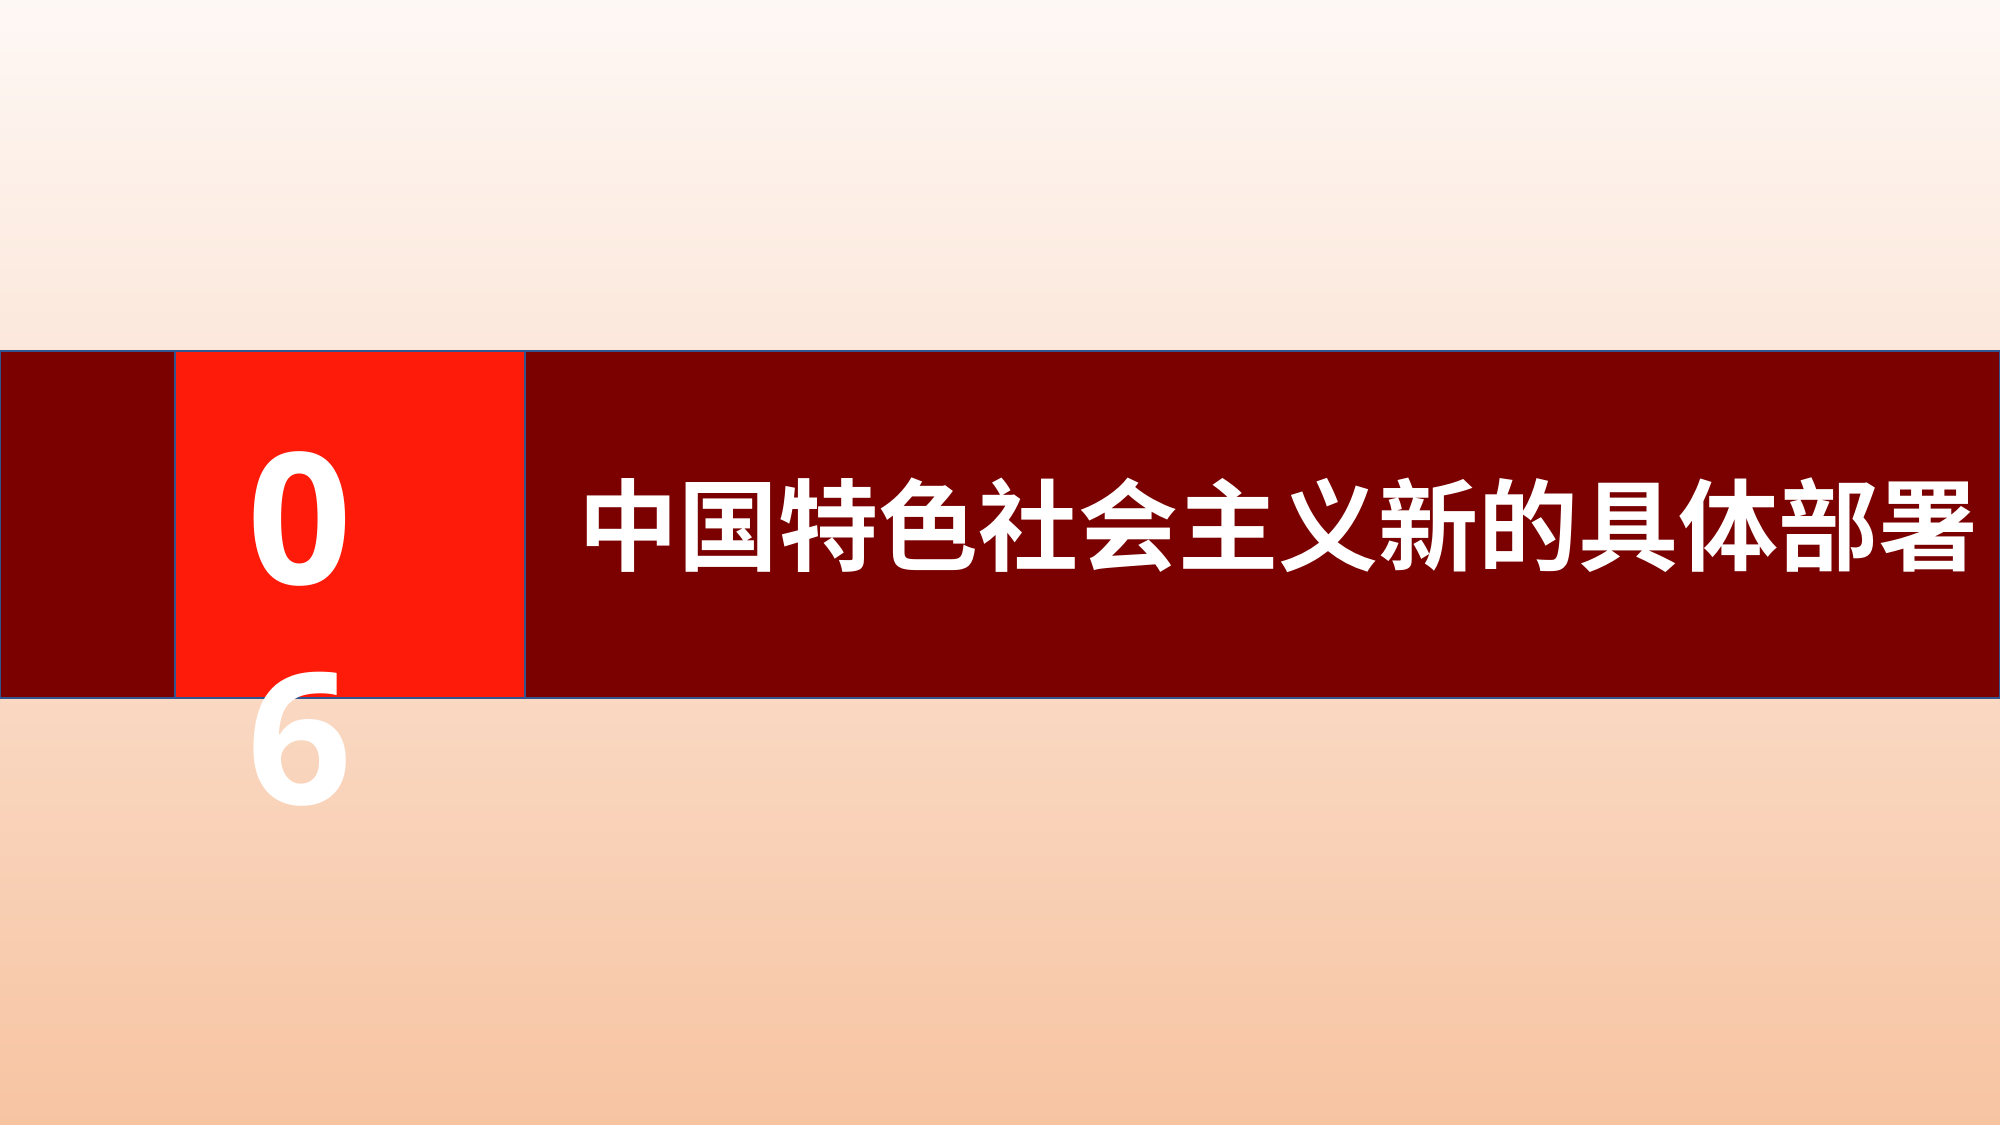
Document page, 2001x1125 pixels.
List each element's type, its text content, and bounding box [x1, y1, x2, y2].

text_box 06 [232, 393, 468, 849]
text_box [174, 350, 526, 699]
text_box 中国特色社会主义新的具体部署 [564, 456, 2000, 592]
text_box [526, 350, 2000, 699]
text_box [0, 350, 174, 699]
